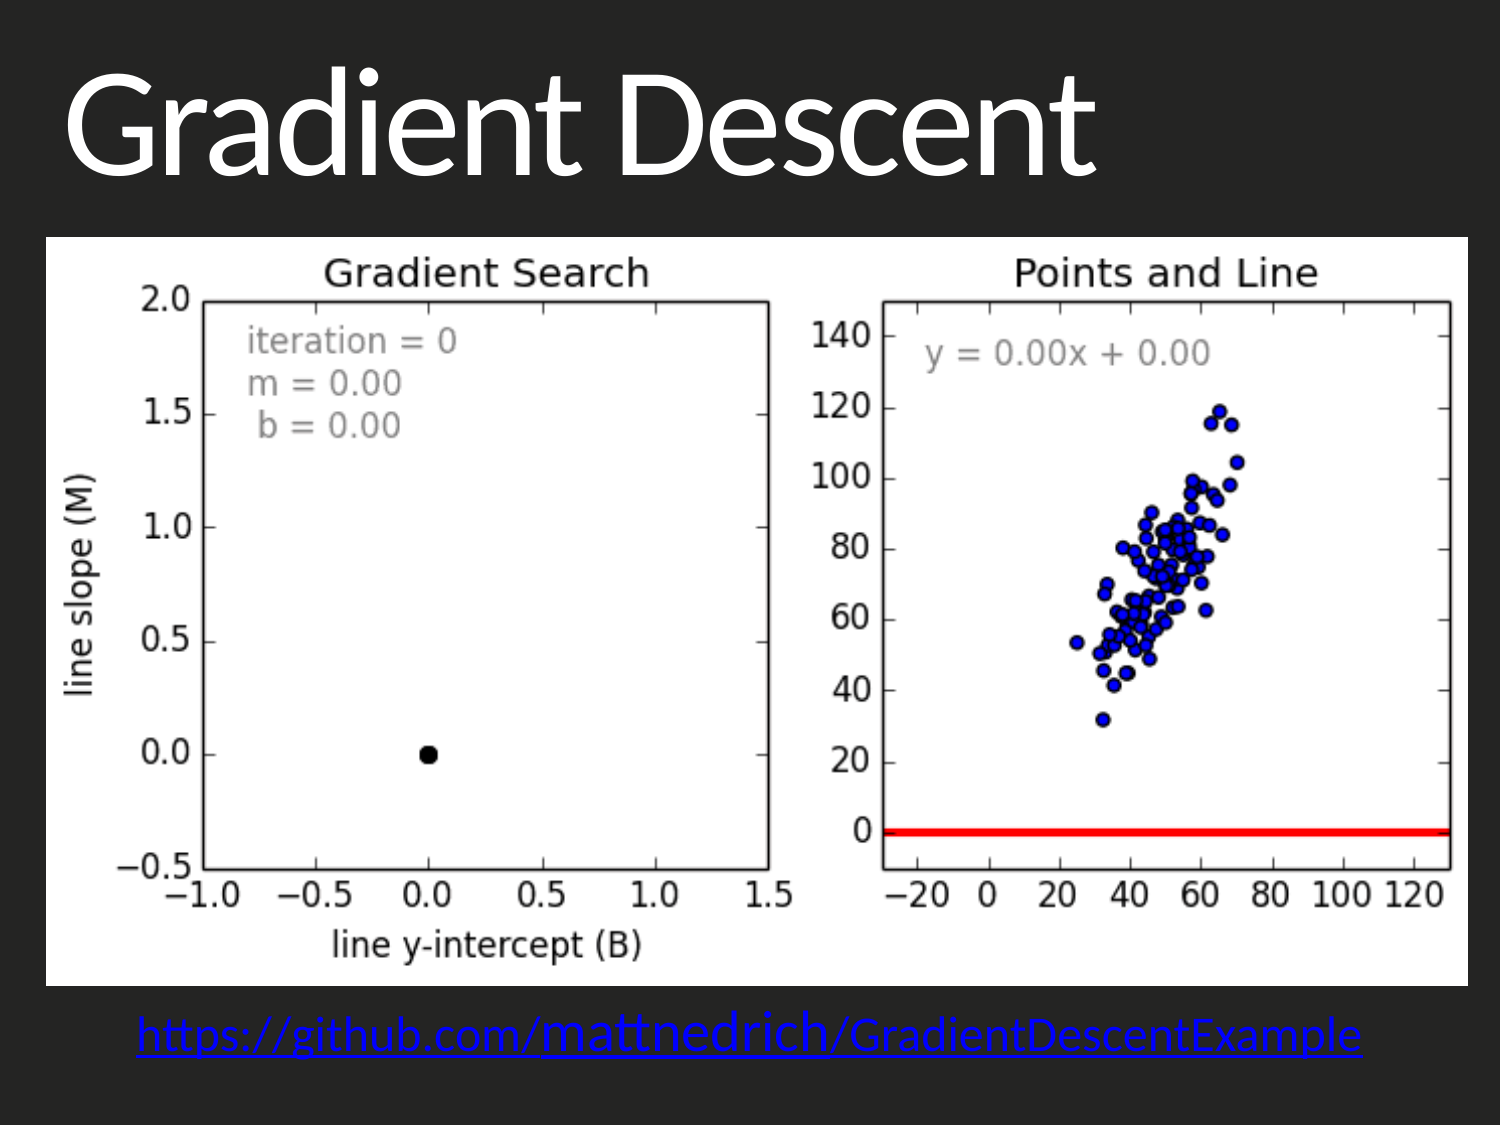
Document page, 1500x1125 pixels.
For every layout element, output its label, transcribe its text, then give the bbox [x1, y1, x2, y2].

picture [45, 237, 1469, 986]
text_box https://github.com/mattnedrich/GradientDescentExample [121, 994, 1378, 1070]
text_box Gradient Descent [47, 11, 1468, 215]
